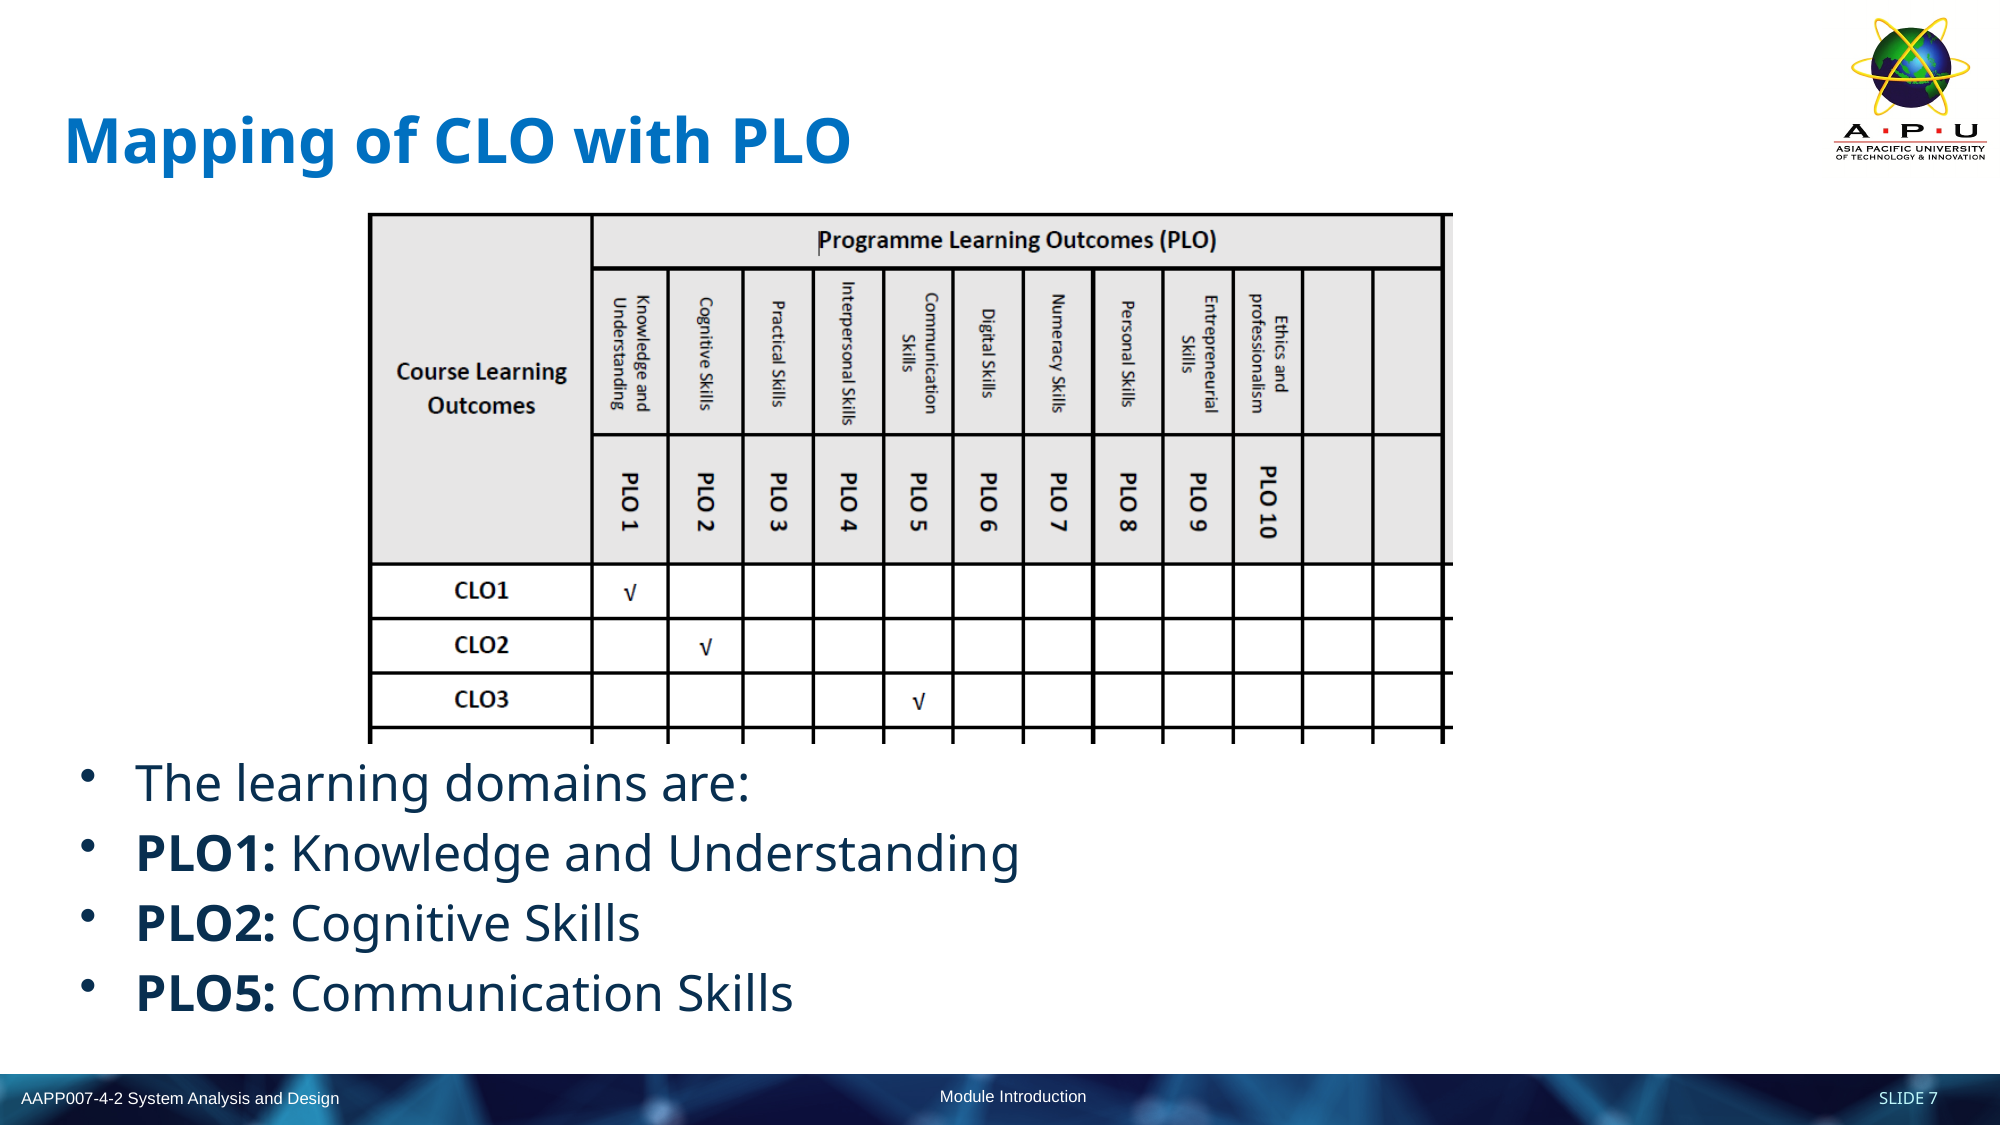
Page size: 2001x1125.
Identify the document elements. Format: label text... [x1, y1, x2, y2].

picture [359, 205, 1453, 745]
title Mapping of CLO with PLO [48, 45, 1764, 233]
picture [0, 1074, 2000, 1125]
list The learning domains are: PLO1: Knowledge and Understanding PLO2: Cognitive Skills PLO5: Communication Skills [64, 743, 1853, 1080]
picture [1822, 0, 2000, 178]
